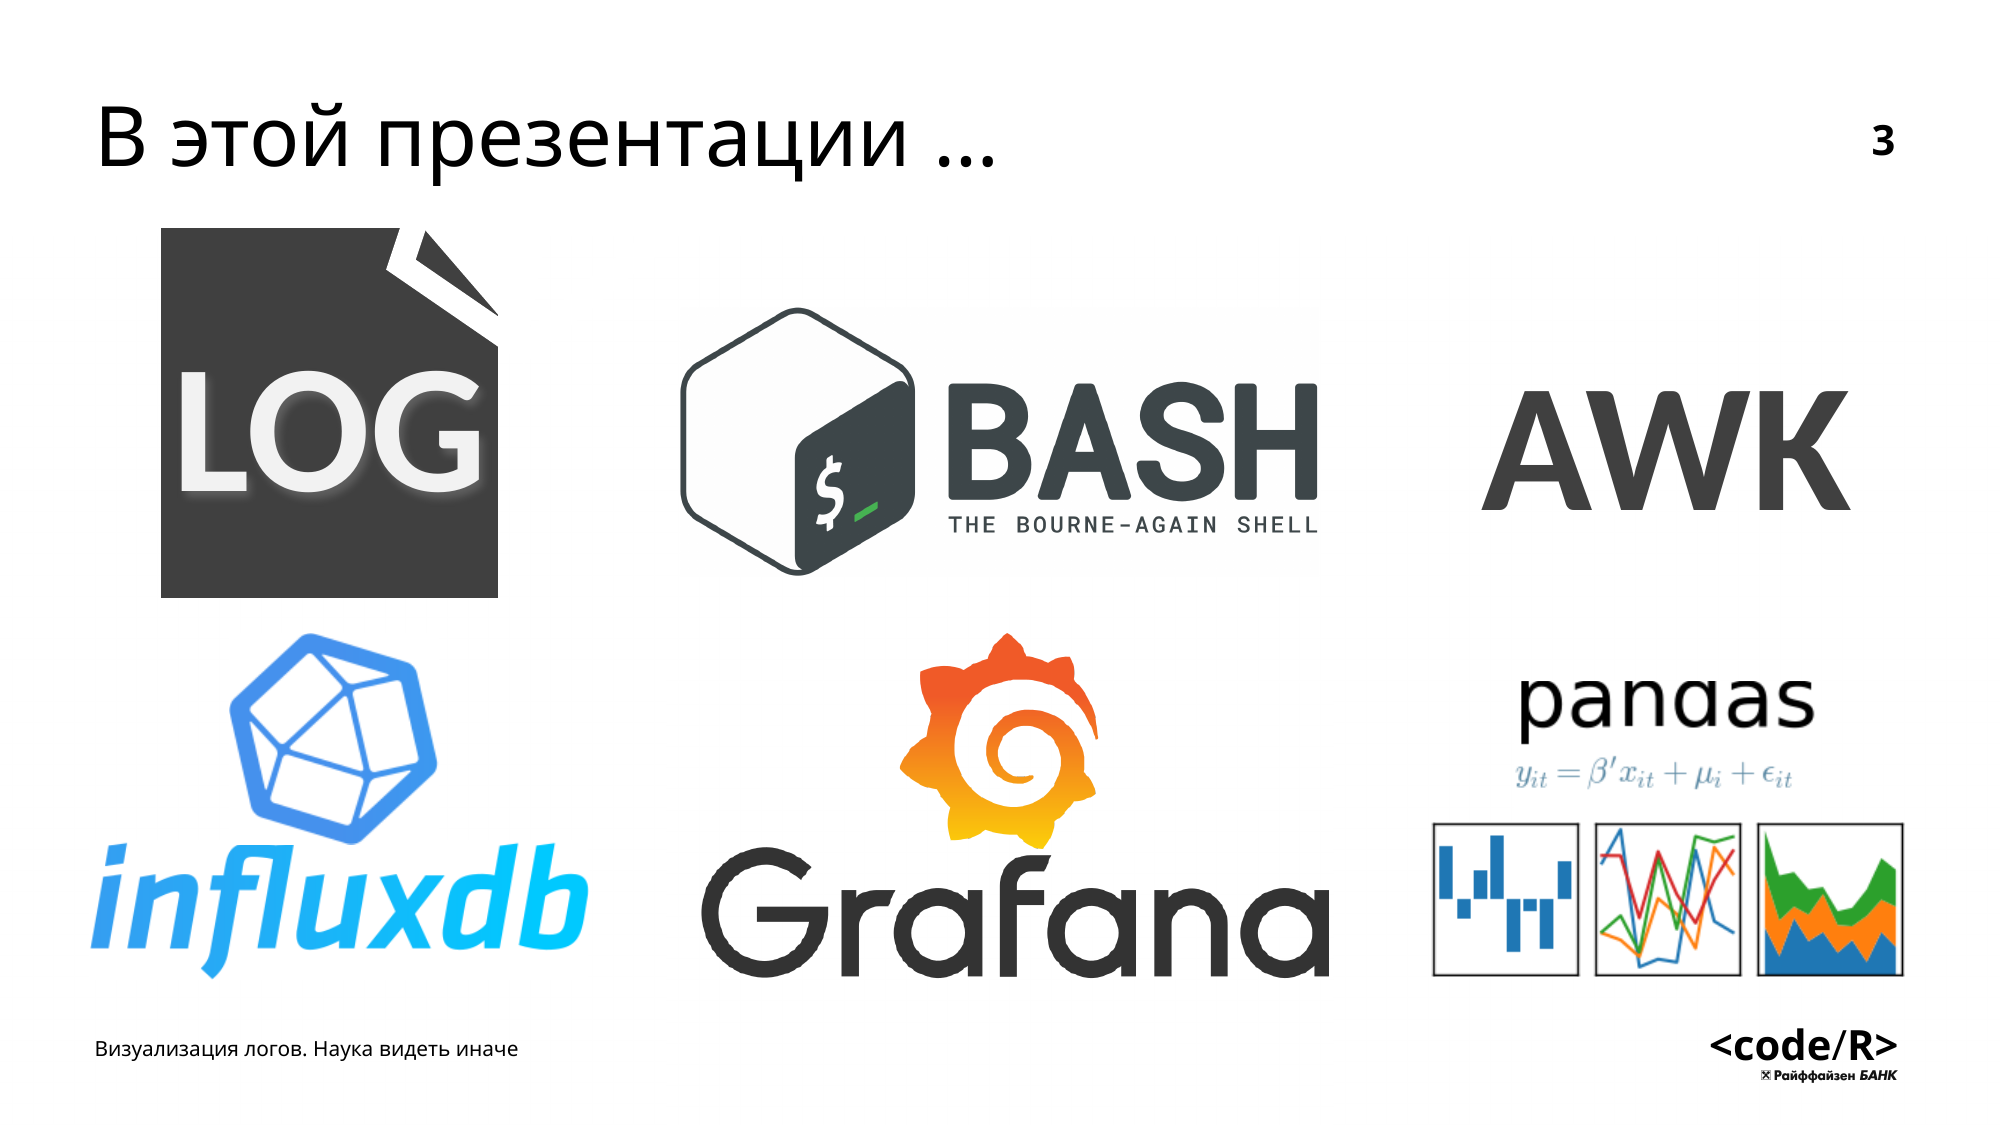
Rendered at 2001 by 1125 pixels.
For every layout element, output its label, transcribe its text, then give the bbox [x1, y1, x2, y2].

title В этой презентации … [94, 94, 161, 189]
picture [0, 236, 2000, 1125]
text_box 3 [1753, 94, 1896, 189]
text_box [1631, 1011, 1914, 1083]
title В этой презентации … [656, 94, 1753, 189]
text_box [161, 72, 656, 598]
